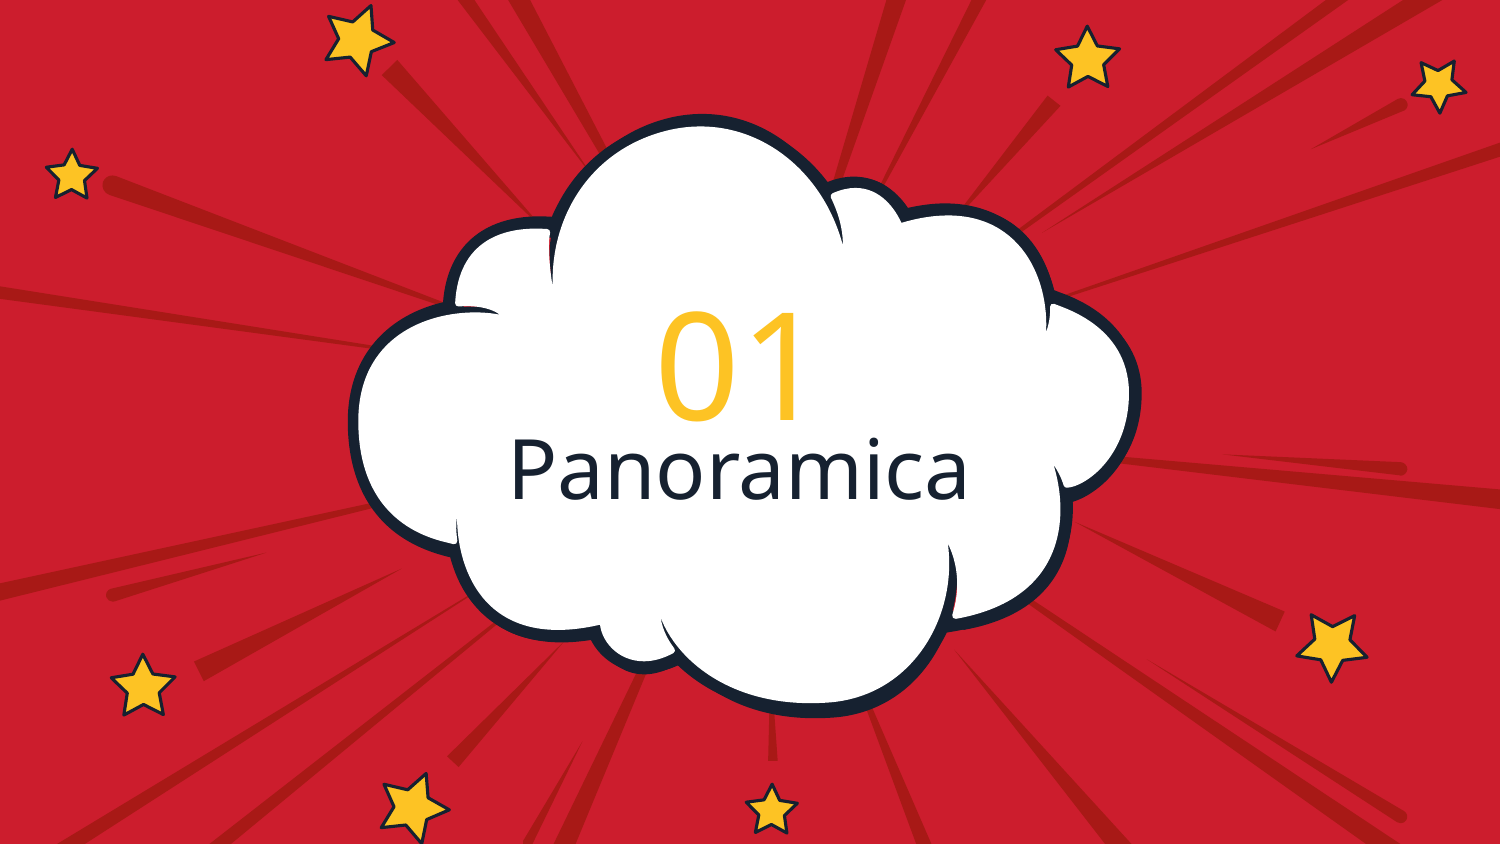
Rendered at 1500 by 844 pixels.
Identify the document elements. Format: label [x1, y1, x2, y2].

text_box [0, 0, 1500, 844]
